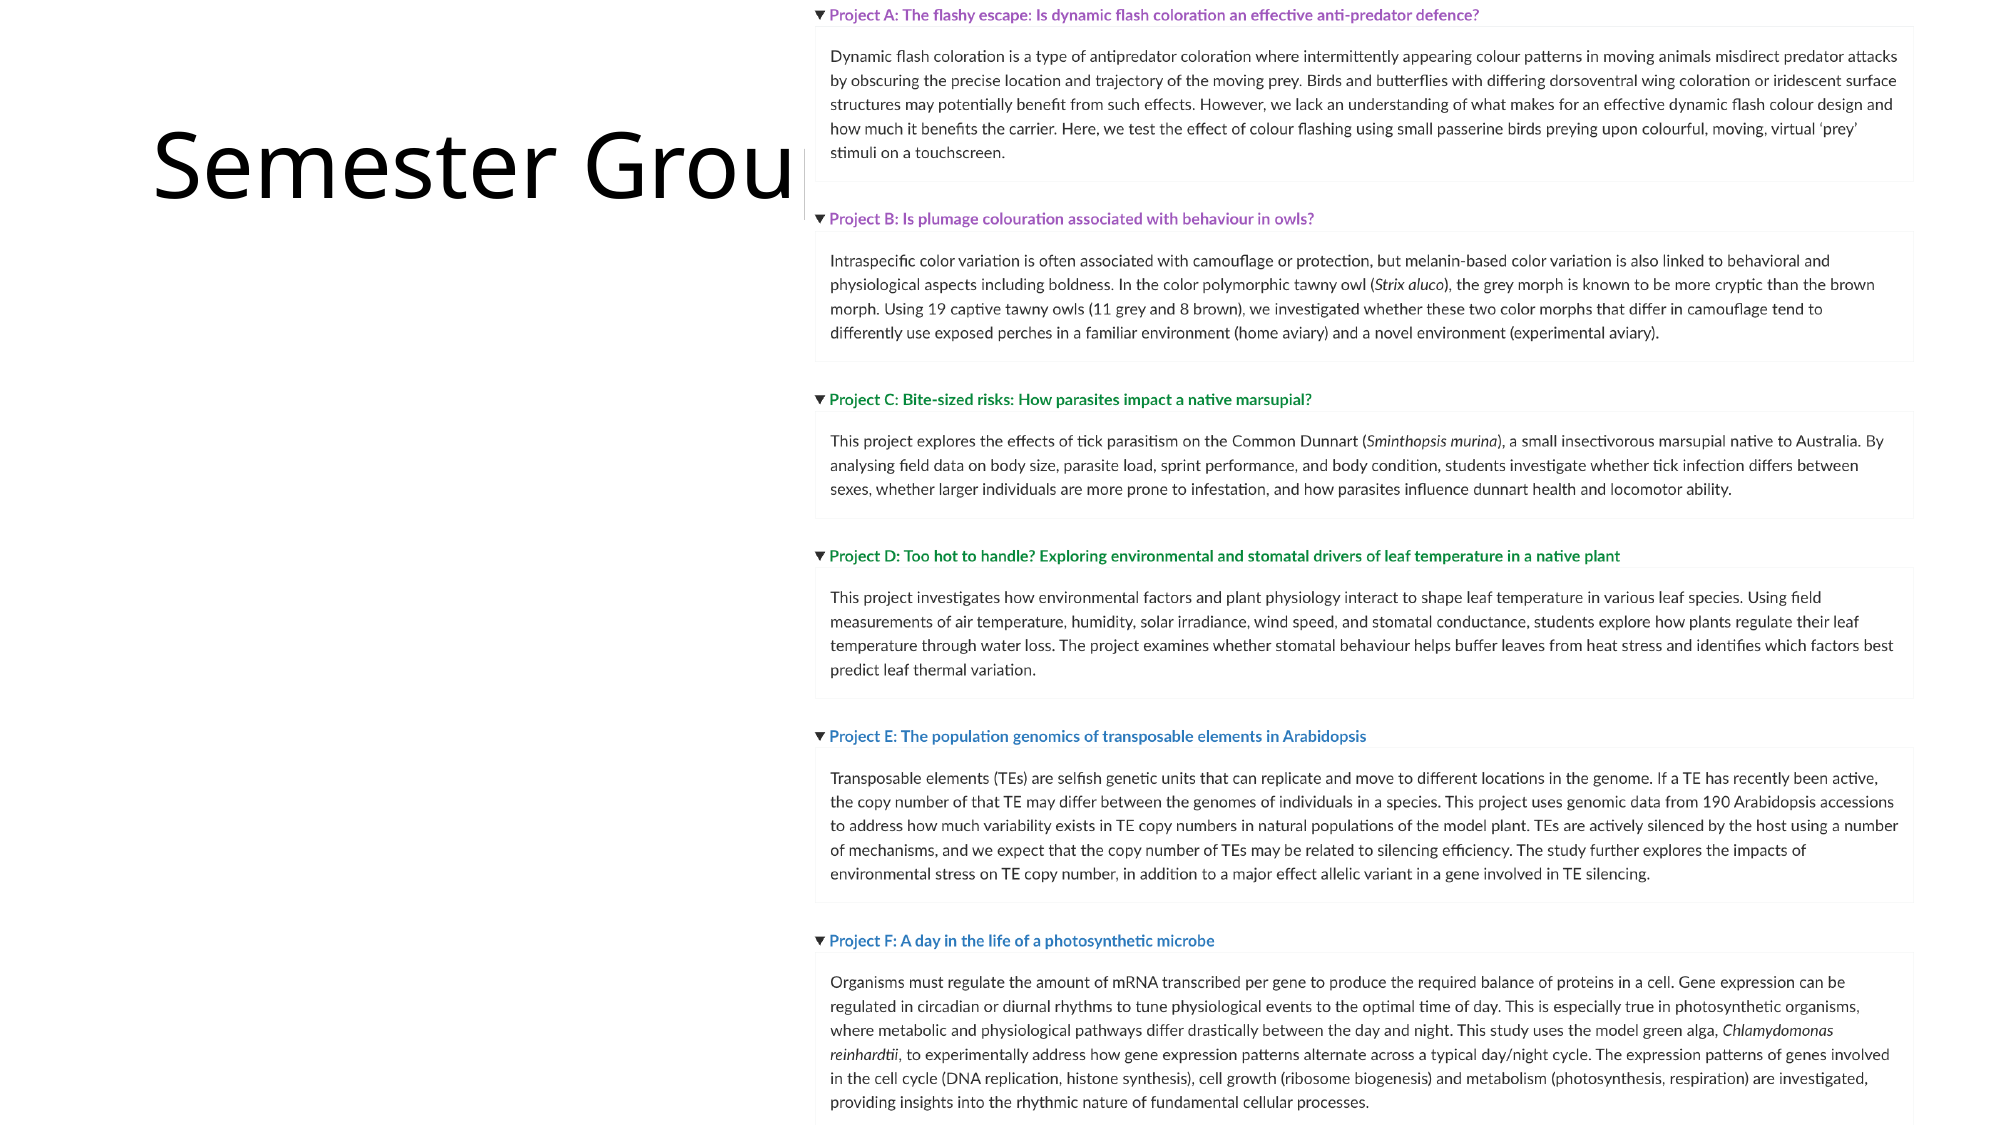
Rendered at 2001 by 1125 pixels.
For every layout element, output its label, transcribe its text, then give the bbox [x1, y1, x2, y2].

title Semester Group Projects [137, 59, 805, 278]
picture [805, 0, 1924, 1125]
